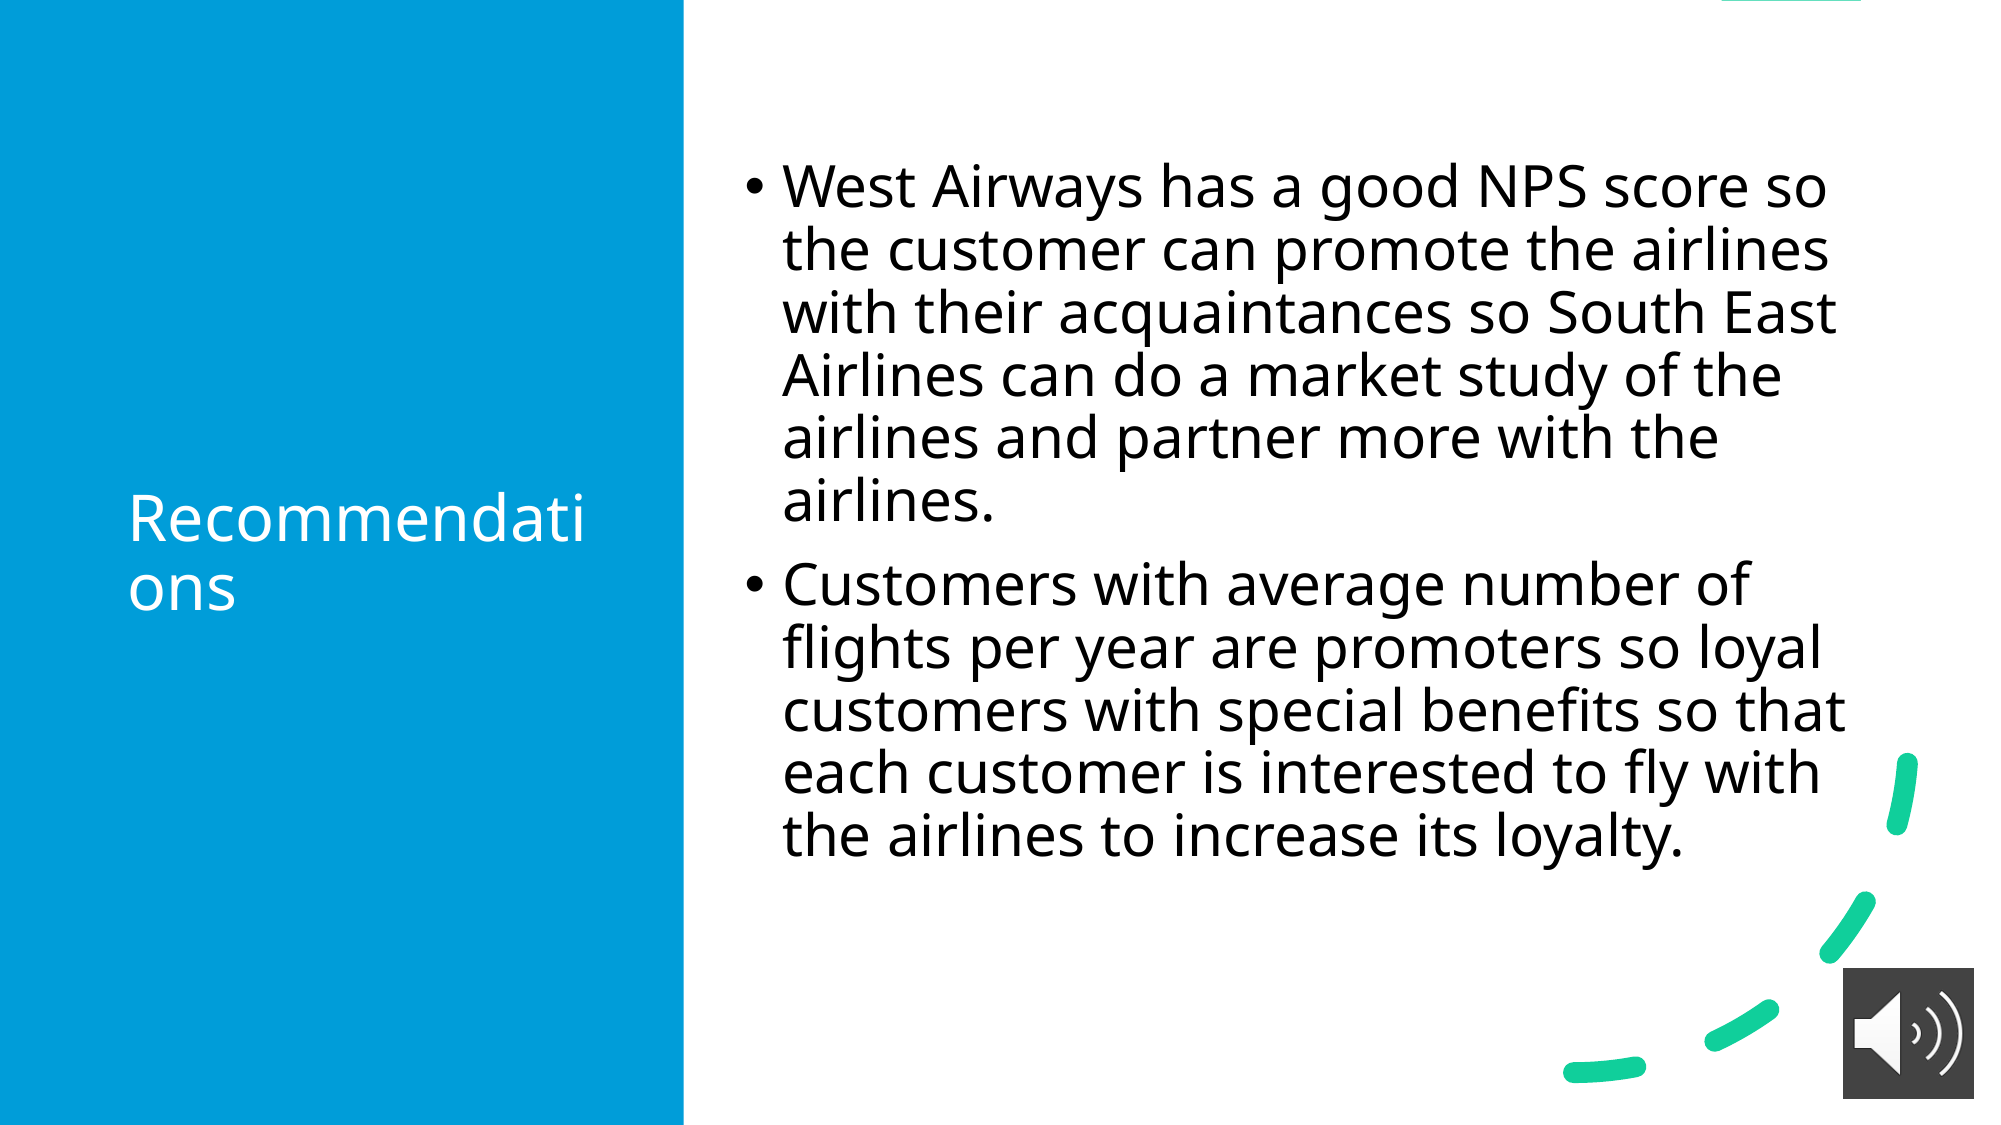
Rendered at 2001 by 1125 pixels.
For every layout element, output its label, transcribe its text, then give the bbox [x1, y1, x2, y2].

picture [1841, 966, 1975, 1100]
list West Airways has a good NPS score so the customer can promote the airlines with their acquaintances so South East Airlines can do a market study of the airlines and partner more with the airlines. Customers with average number of flights per year are promoters so loyal customers with special benefits so that each customer is interested to fly with the airlines to increase its loyalty. [729, 97, 1863, 1014]
title Recommendations [112, 97, 638, 1014]
text_box [1572, 737, 1909, 1074]
text_box [0, 0, 685, 1125]
text_box [685, 0, 2000, 1125]
